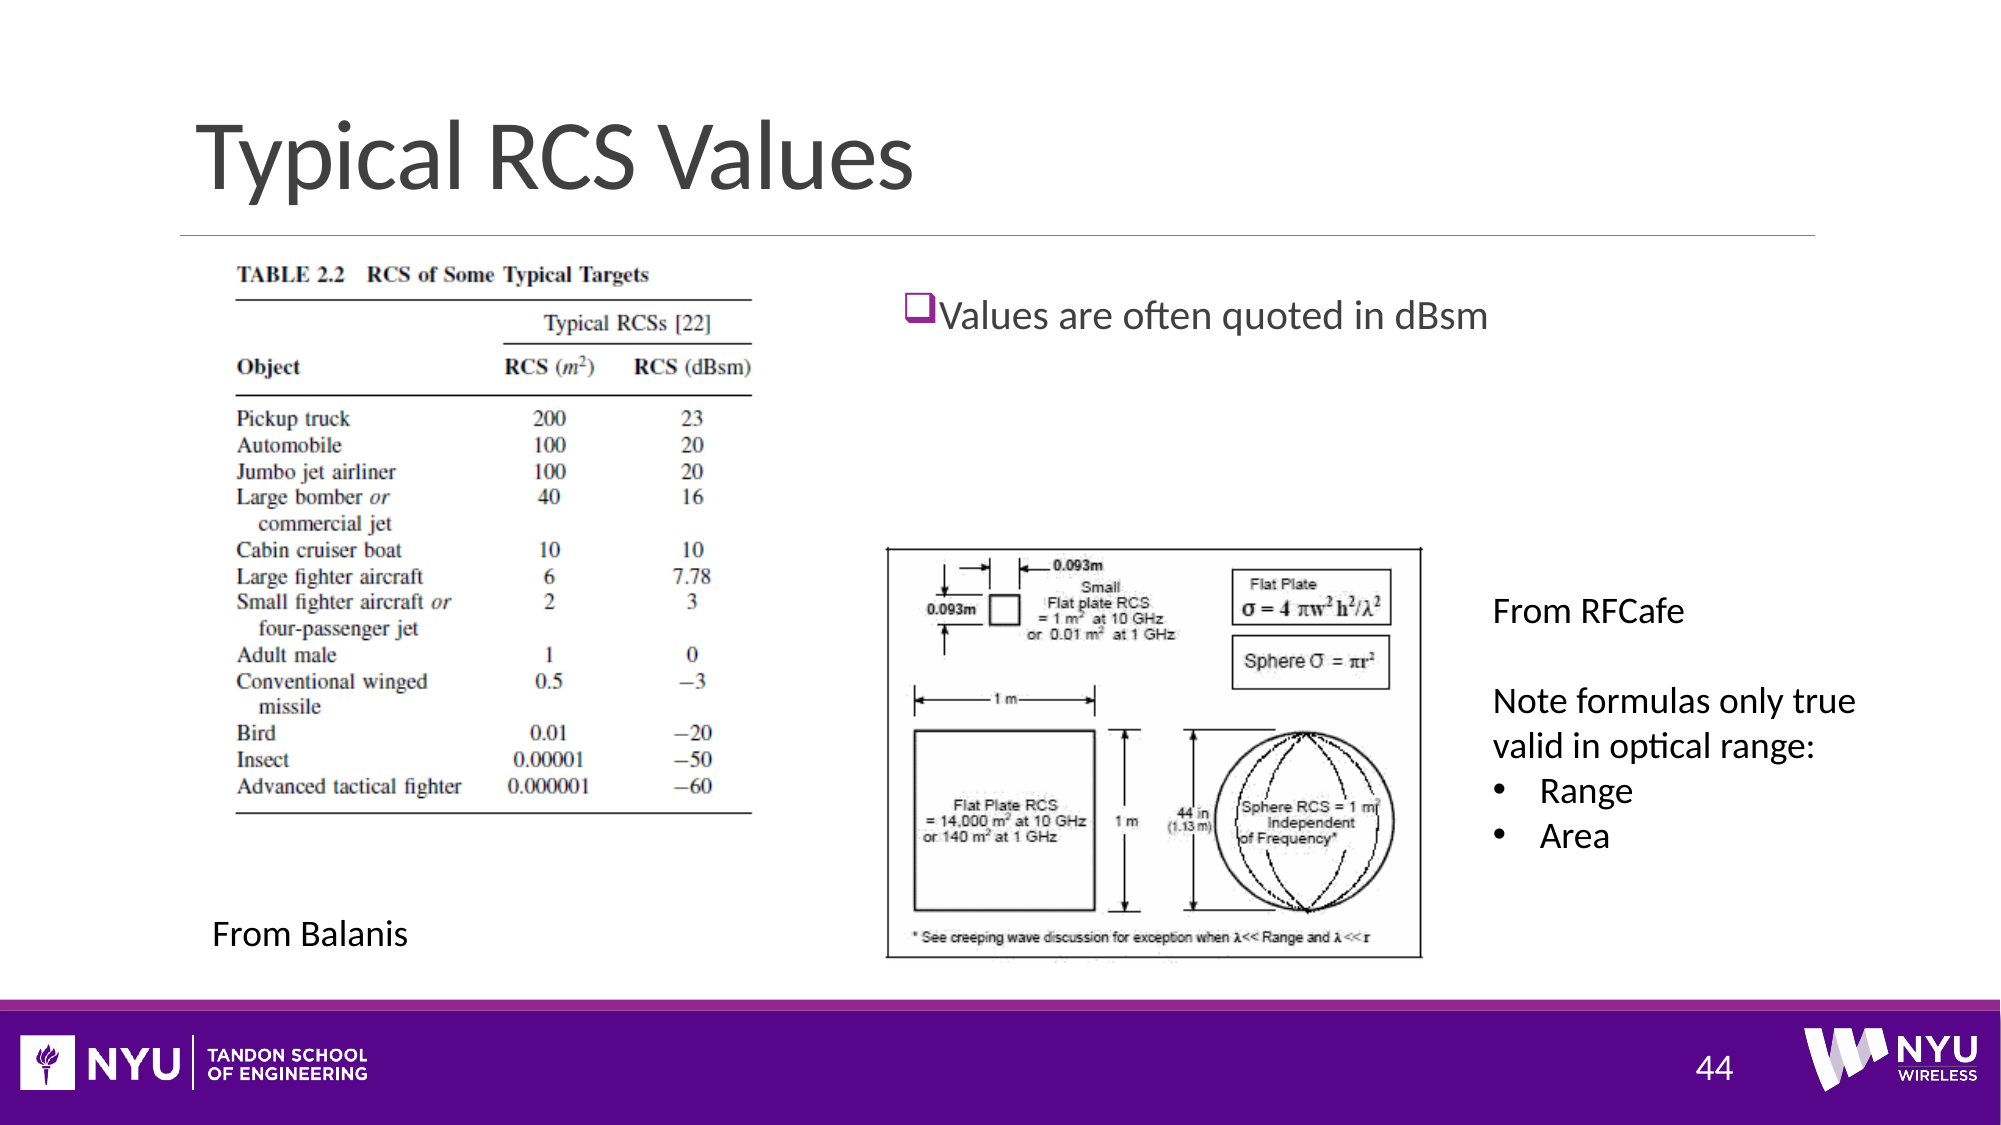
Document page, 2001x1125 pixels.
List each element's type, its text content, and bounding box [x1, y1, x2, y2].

picture [213, 250, 782, 833]
title Typical RCS Values [180, 47, 1830, 218]
picture [874, 541, 1431, 963]
text_box From Balanis [197, 901, 424, 962]
slide_number 44 [1533, 1035, 1749, 1096]
